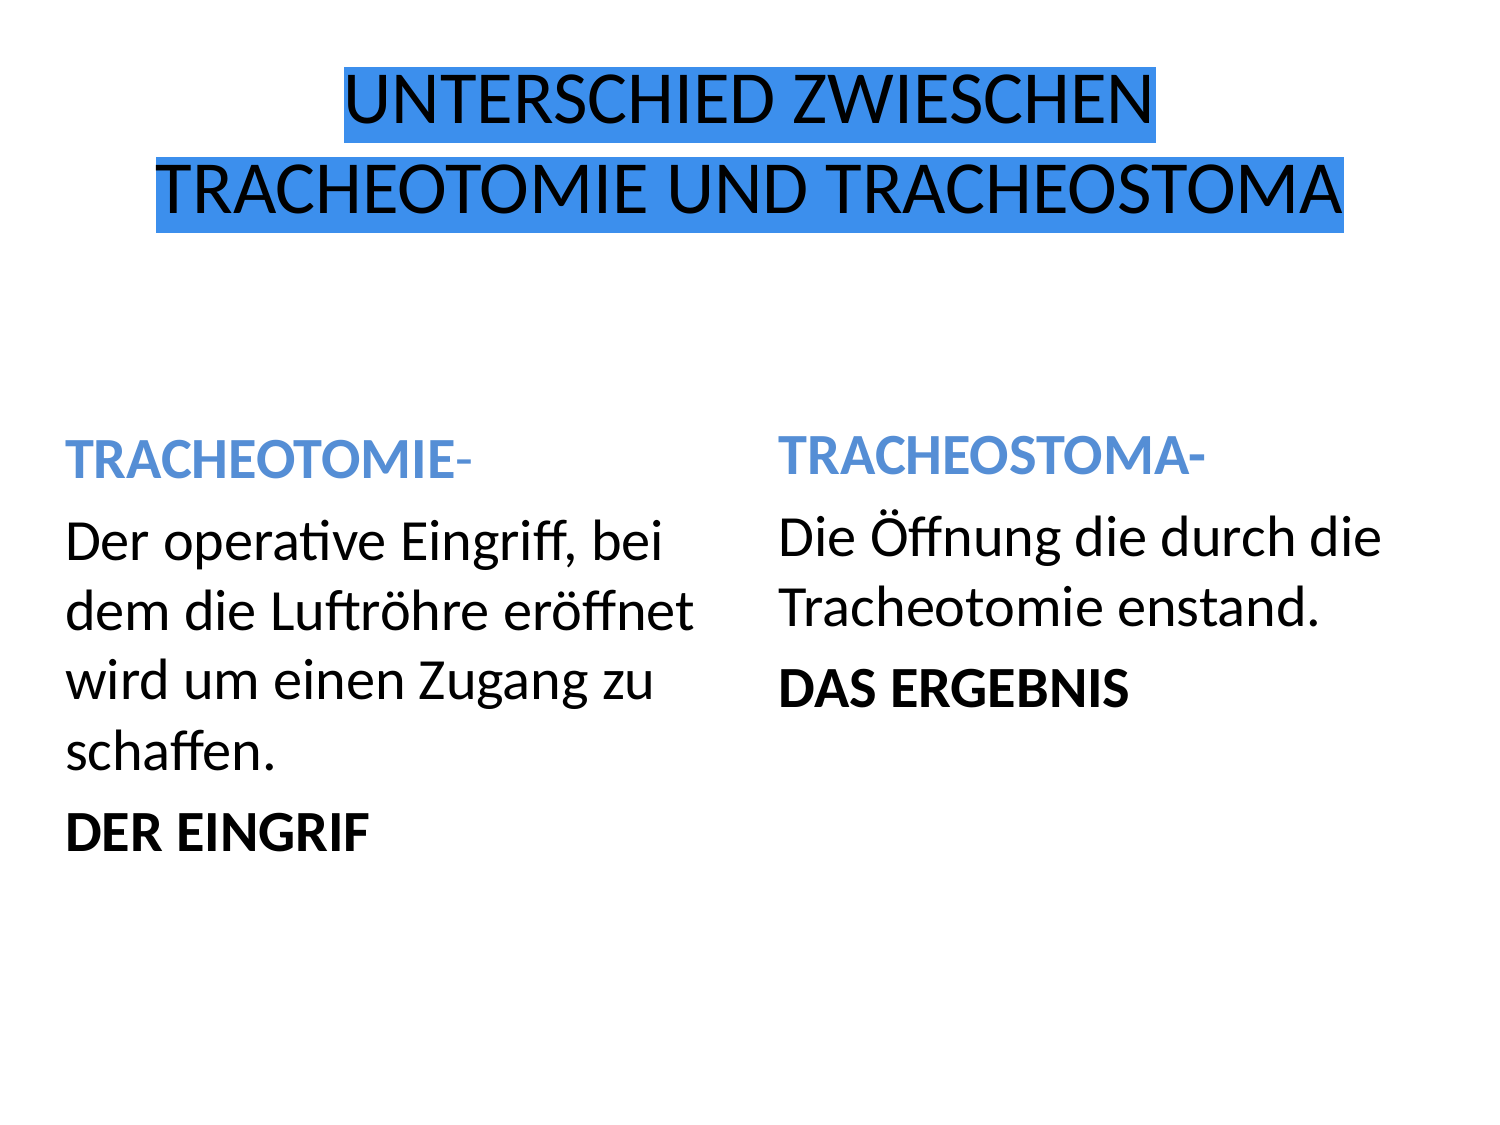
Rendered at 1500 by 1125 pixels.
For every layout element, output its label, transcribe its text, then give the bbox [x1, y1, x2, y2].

list TRACHEOTOMIE- Der operative Eingriff, bei dem die Luftröhre eröffnet wird um einen Zugang zu schaffen. DER EINGRIF [50, 412, 713, 925]
title UNTERSCHIED ZWIESCHEN TRACHEOTOMIE UND TRACHEOSTOMA [75, 45, 1425, 233]
list TRACHEOSTOMA- Die Öffnung die durch die Tracheotomie enstand. DAS ERGEBNIS [763, 408, 1427, 922]
